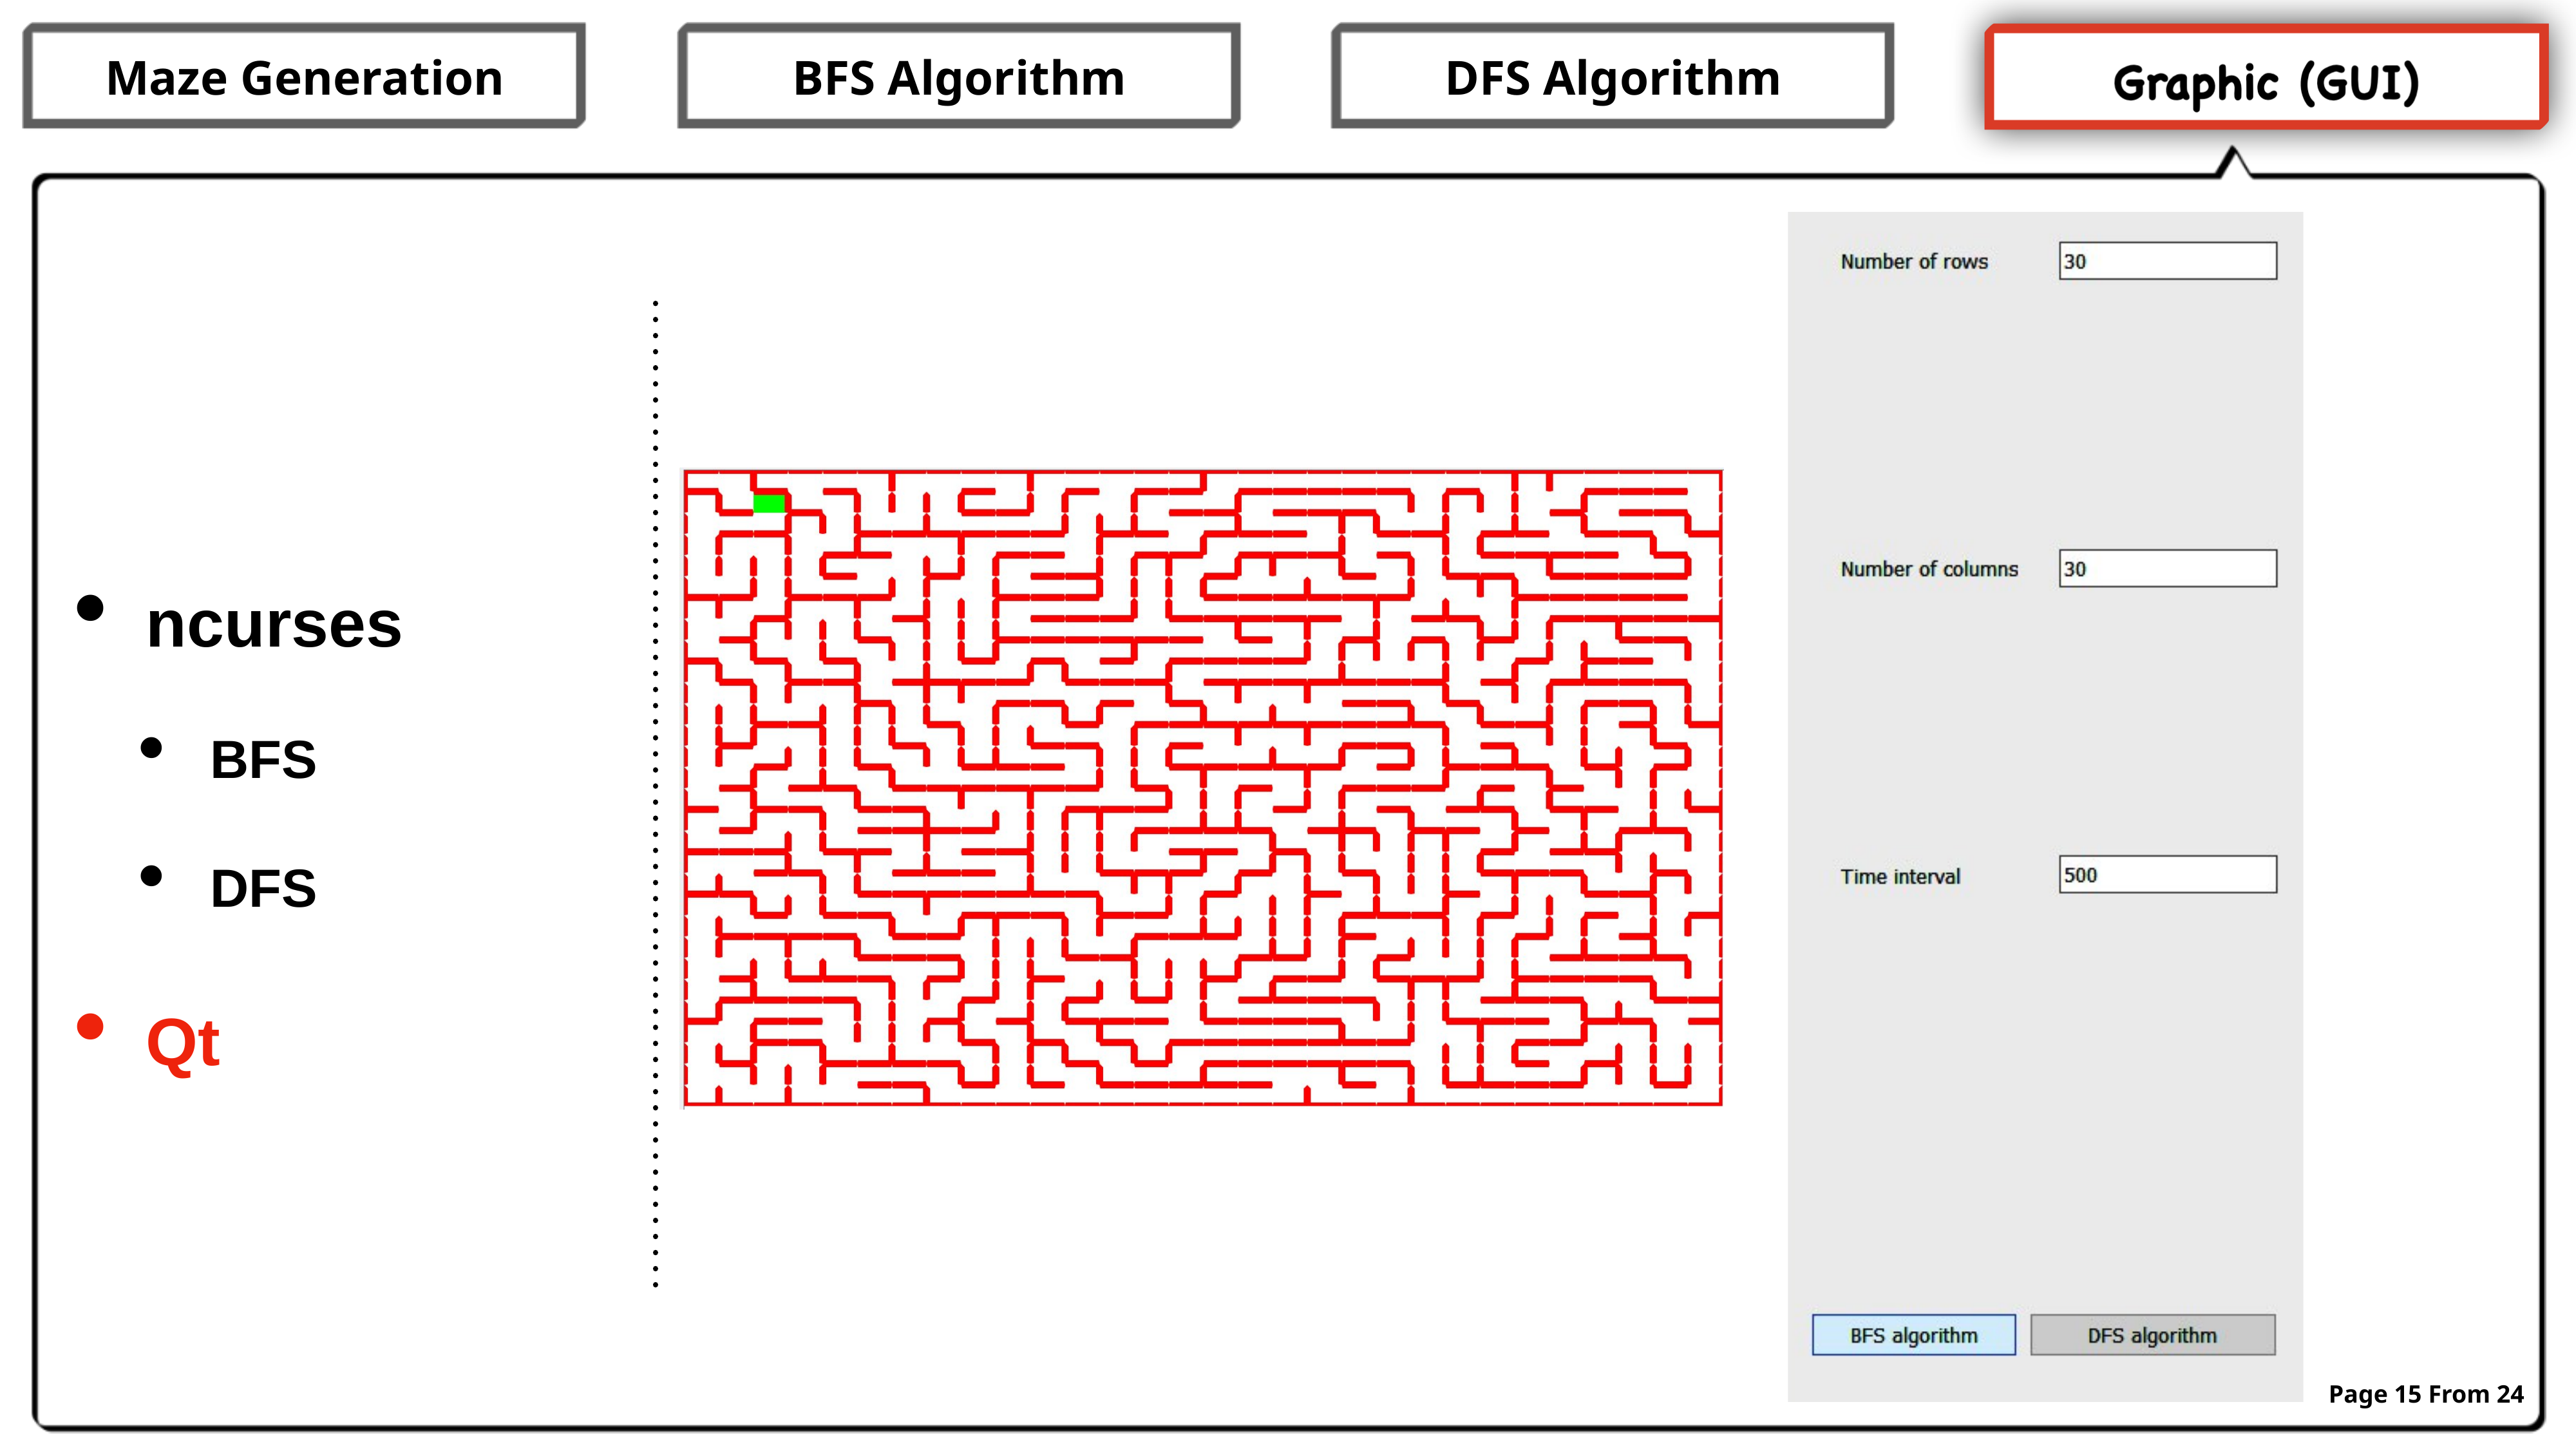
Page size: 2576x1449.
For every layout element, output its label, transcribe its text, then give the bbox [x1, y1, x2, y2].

text_box Page From 24 [2322, 1344, 2532, 1417]
picture [33, 0, 2543, 1449]
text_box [1933, 20, 2552, 133]
text_box ncurses BFS DFS Qt [68, 493, 643, 1084]
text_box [21, 20, 643, 133]
